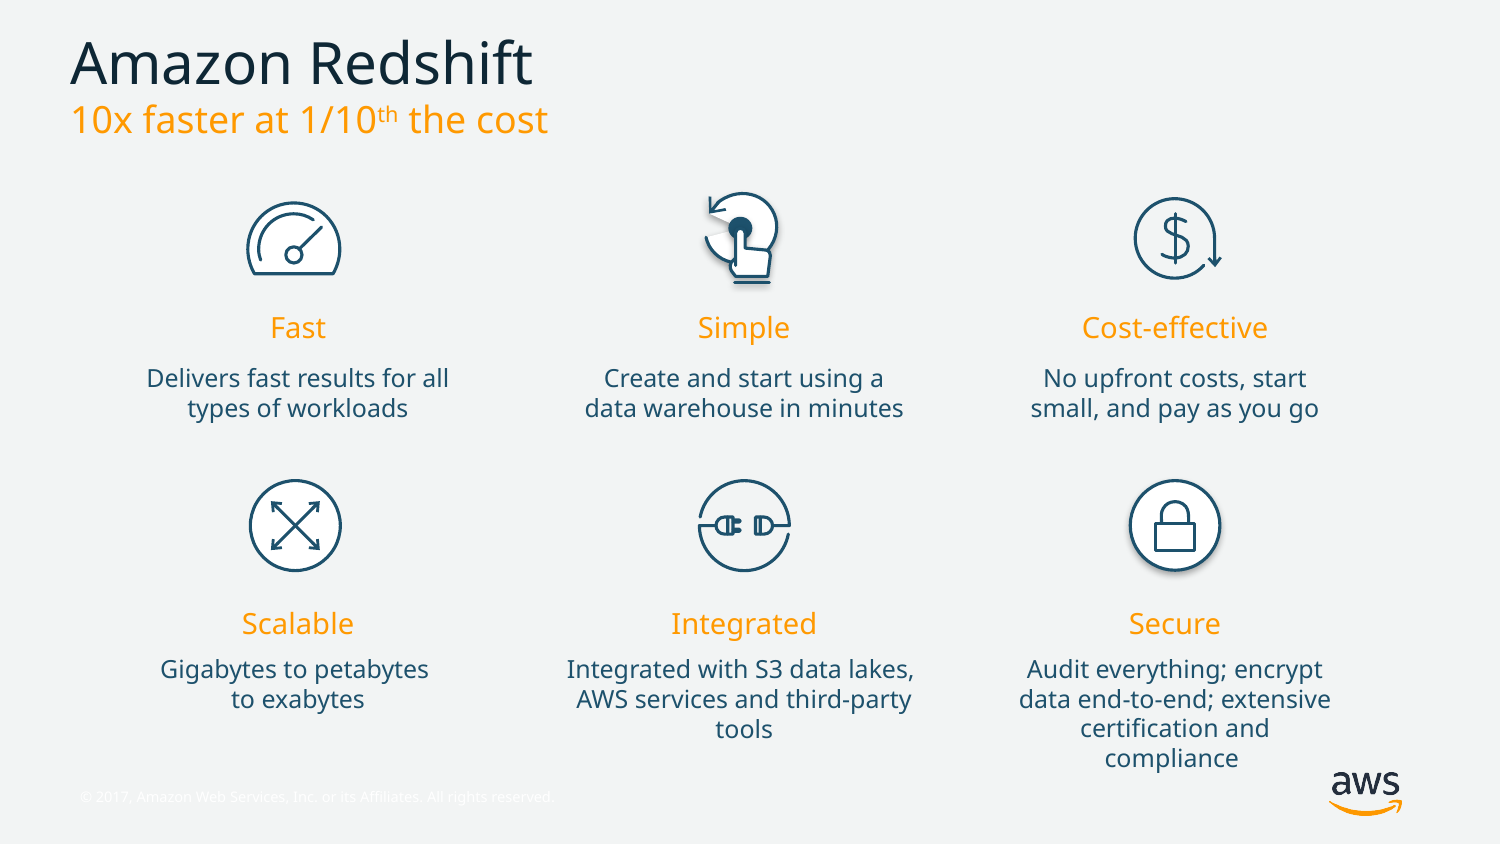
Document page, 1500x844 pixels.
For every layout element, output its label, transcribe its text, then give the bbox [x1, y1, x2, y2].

picture [1329, 772, 1402, 816]
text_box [119, 480, 477, 722]
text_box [531, 480, 958, 722]
title Amazon Redshift 10x faster at 1/10th the cost [55, 18, 1402, 109]
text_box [119, 202, 477, 431]
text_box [996, 480, 1354, 753]
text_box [565, 193, 923, 432]
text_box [993, 198, 1357, 432]
